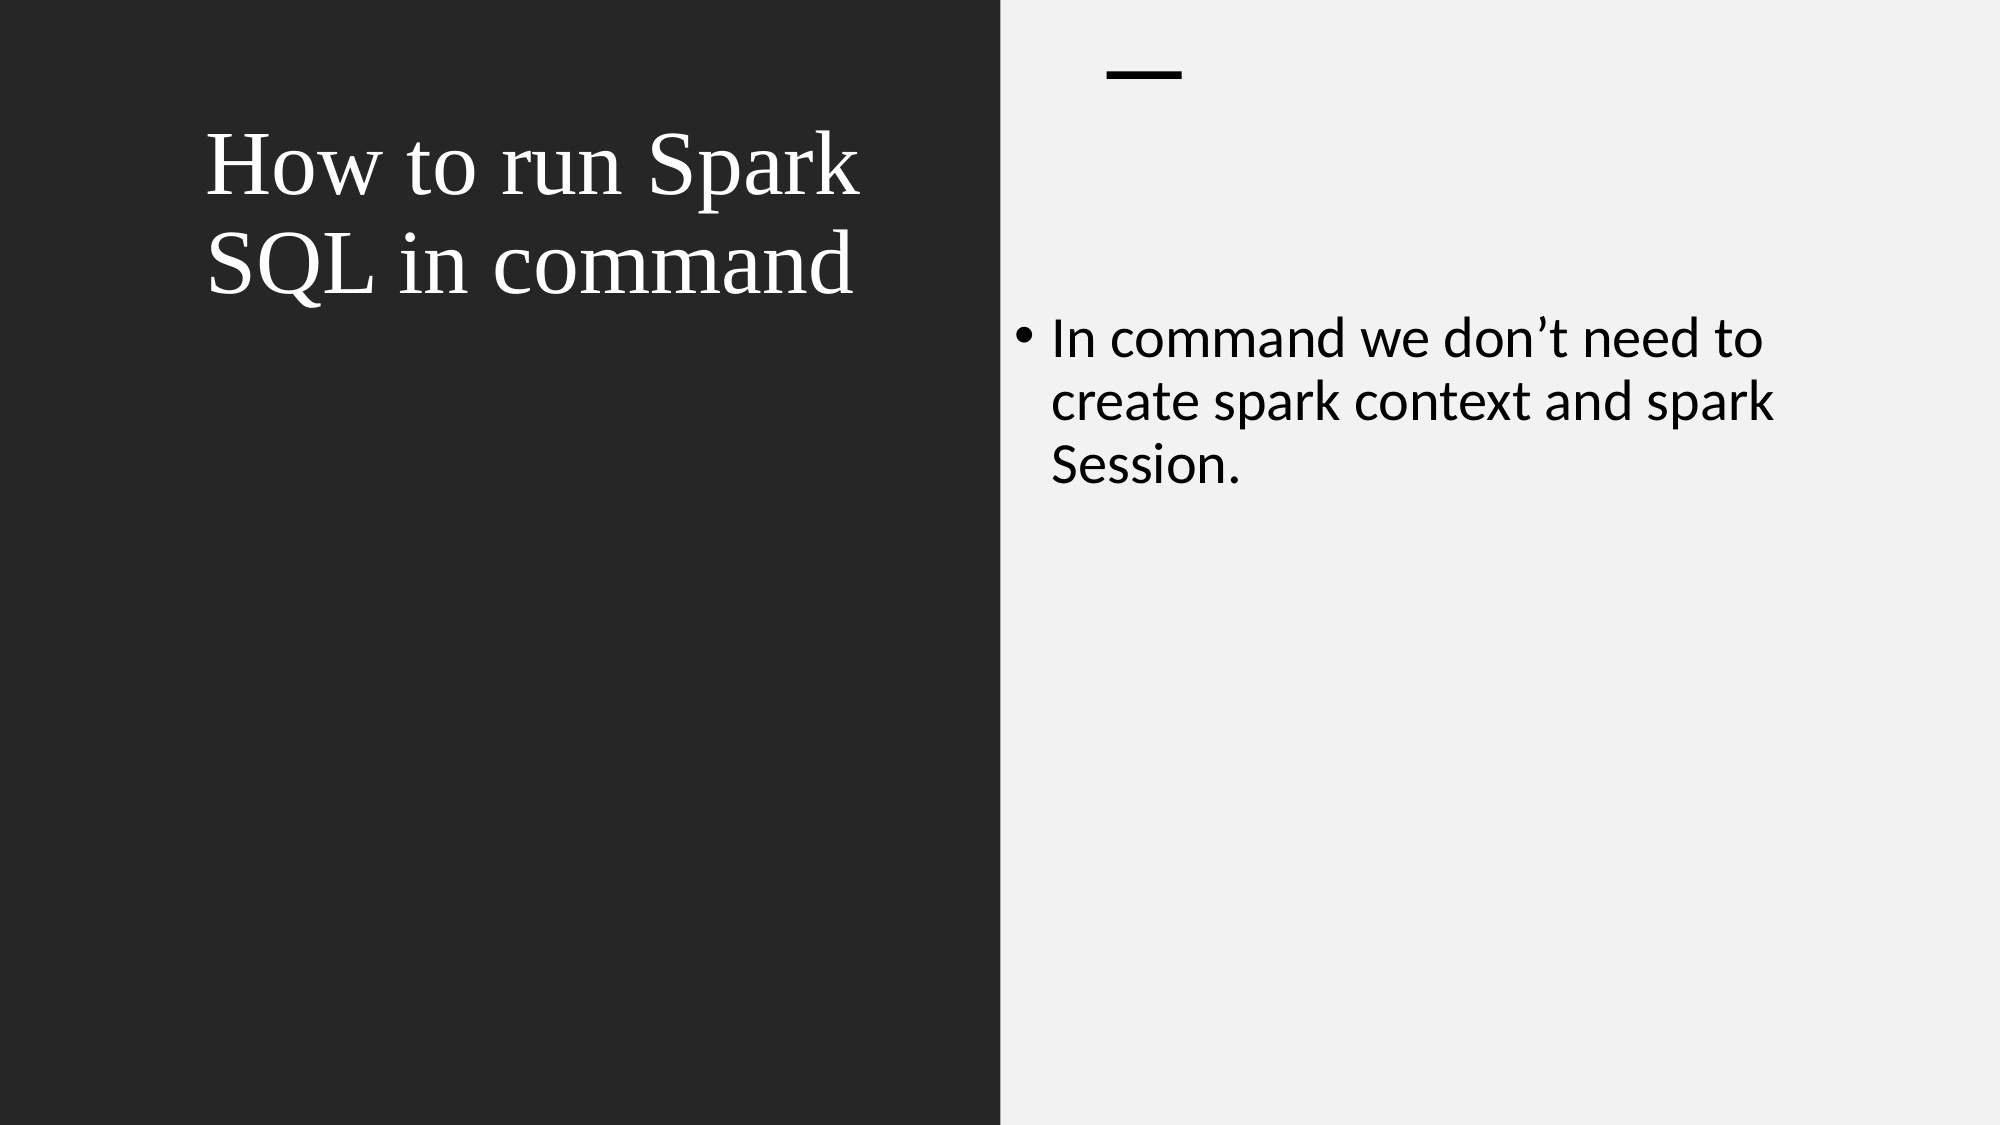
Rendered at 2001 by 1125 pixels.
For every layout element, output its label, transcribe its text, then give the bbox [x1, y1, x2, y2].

title How to run Spark SQL in command [190, 107, 894, 346]
text_box [1106, 70, 1183, 80]
text_box [0, 0, 1001, 1125]
text_box [1001, 0, 2000, 1125]
list In command we don’t need to create spark context and spark Session. [999, 299, 1863, 1014]
